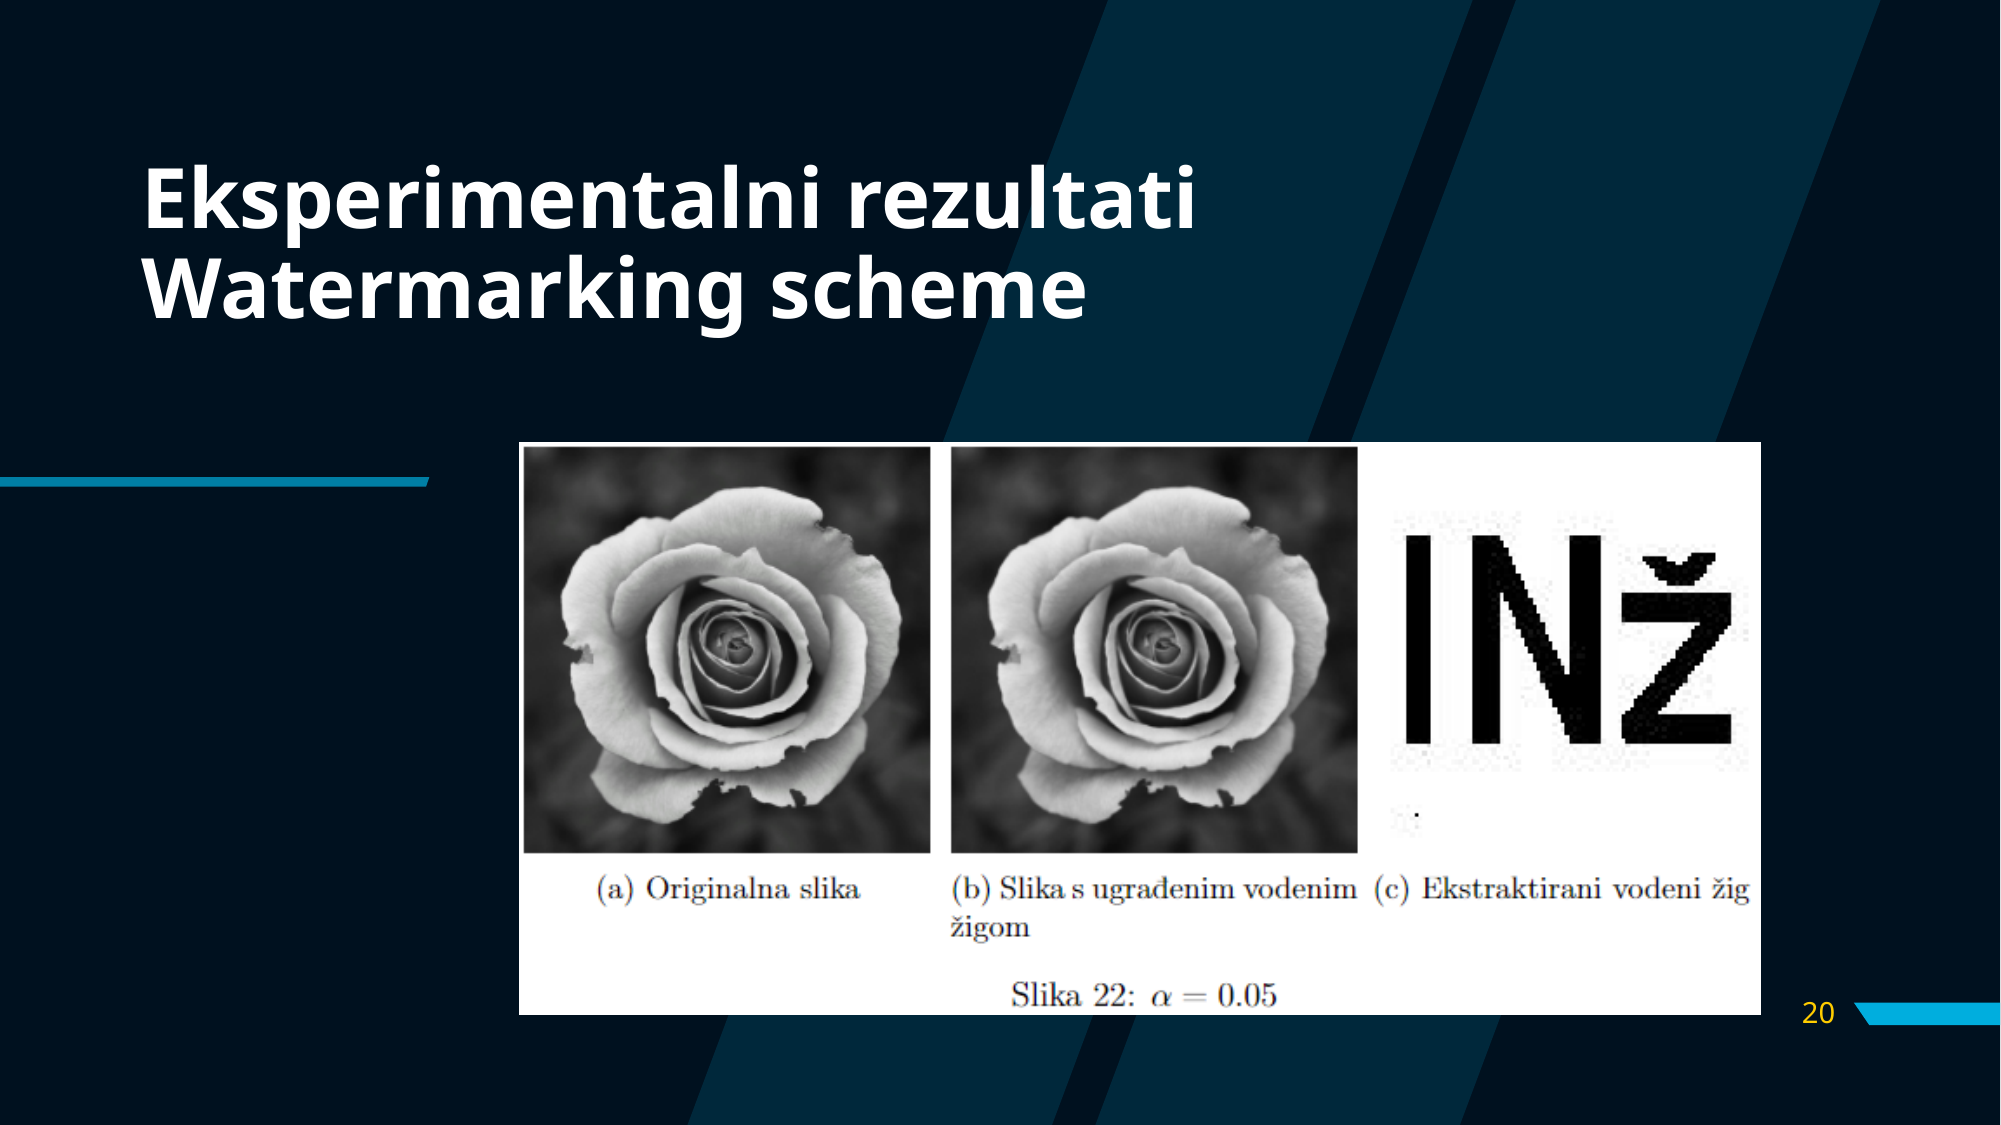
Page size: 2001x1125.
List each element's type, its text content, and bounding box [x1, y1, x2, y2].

picture [519, 441, 1761, 1015]
text_box Eksperimentalni rezultati Watermarking scheme [126, 121, 1424, 372]
slide_number 20 [1760, 984, 1851, 1045]
